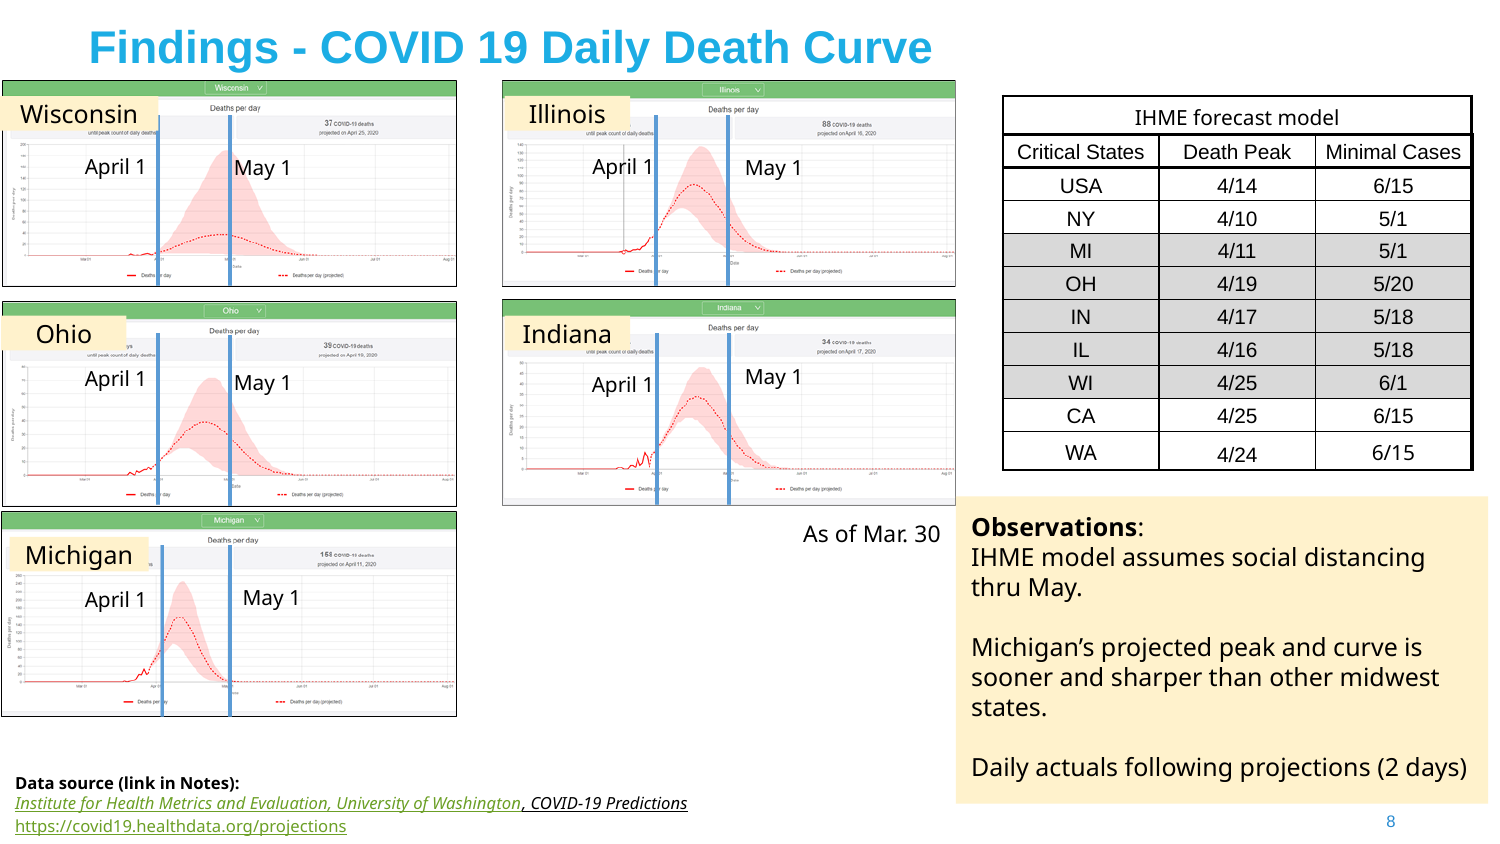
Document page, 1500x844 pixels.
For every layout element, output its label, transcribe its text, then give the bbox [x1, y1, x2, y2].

table_cell USA [1004, 169, 1158, 200]
table_cell 4/24 [1160, 432, 1315, 469]
table_cell 4/25 [1160, 399, 1315, 431]
table_cell 5/20 [1316, 267, 1470, 299]
table_header IHME forecast model [1004, 97, 1470, 133]
table_cell 5/1 [1316, 234, 1470, 266]
table_cell 4/11 [1160, 234, 1315, 266]
slide_number 8 [1386, 810, 1439, 836]
table_cell 6/15 [1316, 169, 1470, 200]
table_cell OH [1004, 267, 1158, 299]
table_cell IL [1004, 333, 1158, 365]
table_cell CA [1004, 399, 1158, 431]
table_cell WA [1004, 432, 1158, 469]
text_box Data source (link in Notes): Institute for Health Metrics and Evaluation, University of Washington, COVID-19 Predictions https://covid19.healthdata.org/projections [0, 757, 937, 844]
table_cell 5/18 [1316, 333, 1470, 365]
table_cell IN [1004, 300, 1158, 332]
table_cell 4/19 [1160, 267, 1315, 299]
table_cell 4/10 [1160, 201, 1315, 233]
table_cell 4/25 [1160, 366, 1315, 398]
table_cell 6/15 [1316, 432, 1470, 469]
table_cell MI [1004, 234, 1158, 266]
table_cell 5/18 [1316, 300, 1470, 332]
table_cell 4/17 [1160, 300, 1315, 332]
table_cell 4/14 [1160, 169, 1315, 200]
picture [1, 80, 957, 718]
table_cell Minimal Cases [1316, 136, 1470, 166]
table_cell 6/15 [1316, 399, 1470, 431]
table_cell NY [1004, 201, 1158, 233]
table_cell Critical States [1004, 136, 1158, 166]
text_box Observations: IHME model assumes social distancing thru May. Michigan’s projected peak and curve is sooner and sharper than other midwest states. Daily actuals following projections (2 days) [955, 496, 1489, 804]
list Findings - COVID 19 Daily Death Curve [88, 25, 1293, 65]
table_cell Death Peak [1160, 136, 1315, 166]
table_cell WI [1004, 366, 1158, 398]
table_cell 5/1 [1316, 201, 1470, 233]
table_cell 6/1 [1316, 366, 1470, 398]
table_cell 4/16 [1160, 333, 1315, 365]
